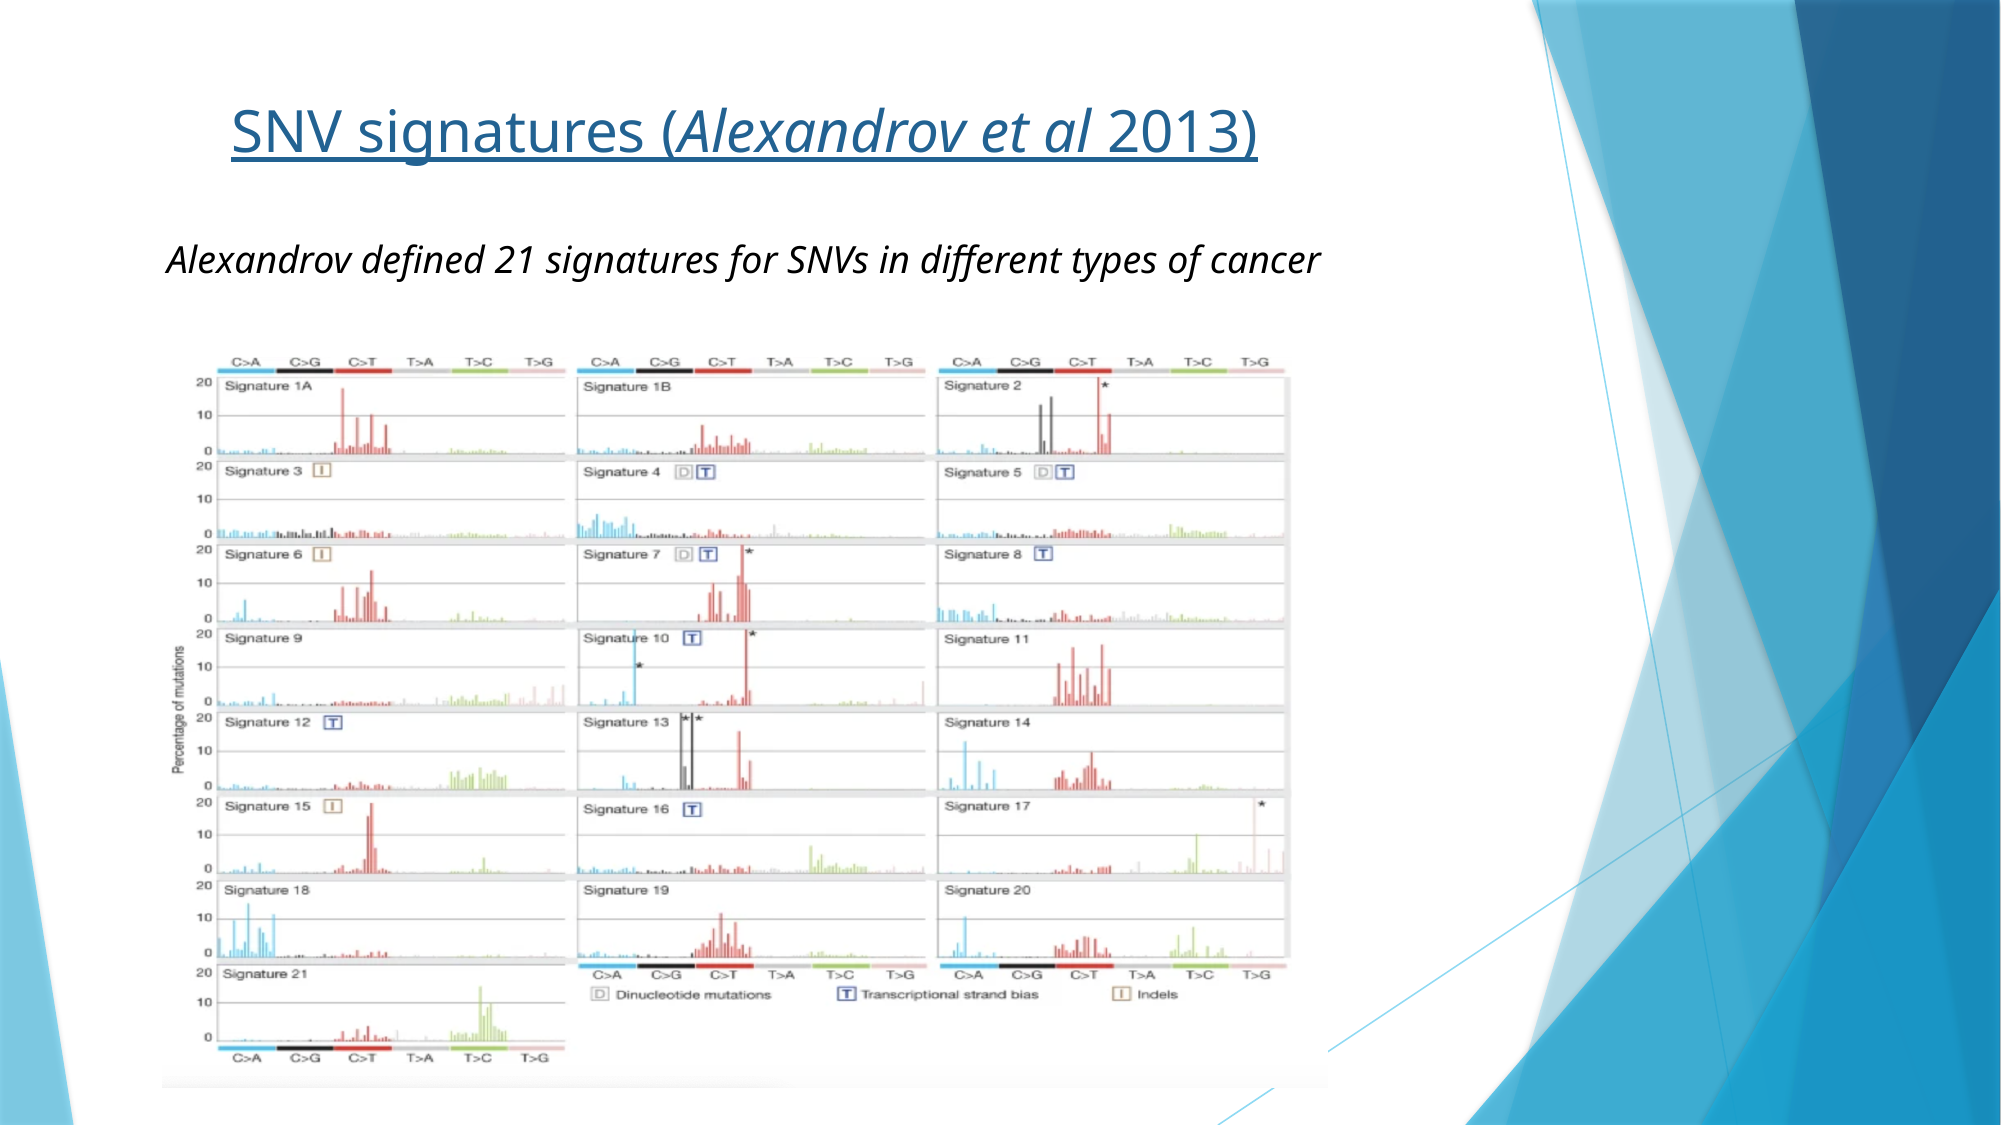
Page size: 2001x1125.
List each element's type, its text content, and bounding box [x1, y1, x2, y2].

text_box Alexandrov defined 21 signatures for SNVs in different types of cancer [152, 229, 1338, 289]
picture [161, 345, 1328, 1088]
text_box SNV signatures (Alexandrov et al 2013) [216, 87, 1273, 172]
